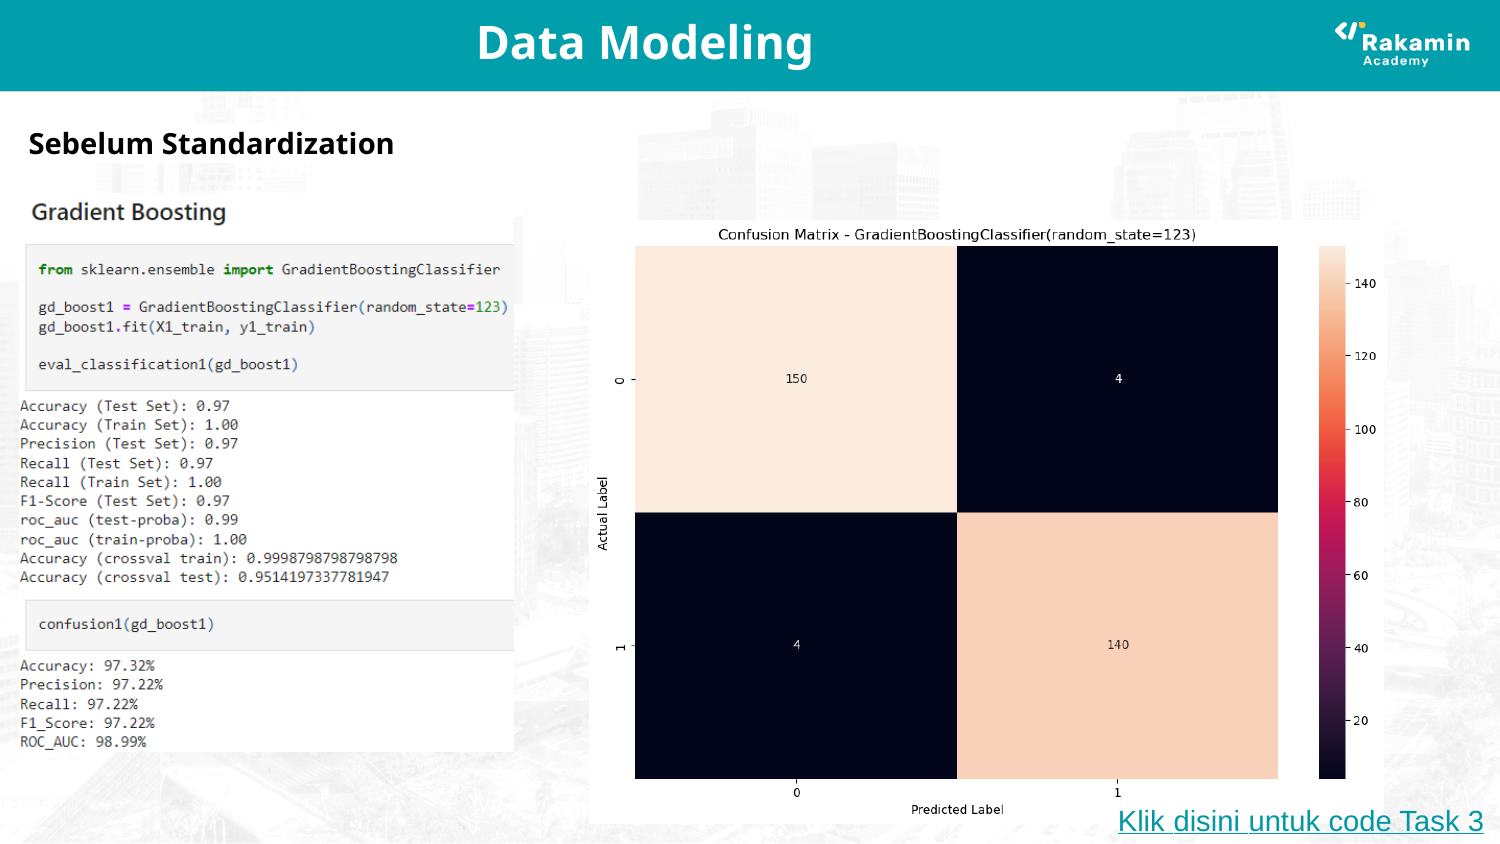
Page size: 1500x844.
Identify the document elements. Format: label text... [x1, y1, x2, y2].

title Data Modeling [0, 0, 1291, 92]
picture [0, 0, 1500, 844]
text_box Sebelum Standardization [13, 117, 764, 168]
text_box Klik disini untuk code Task 3 [1103, 794, 1500, 844]
